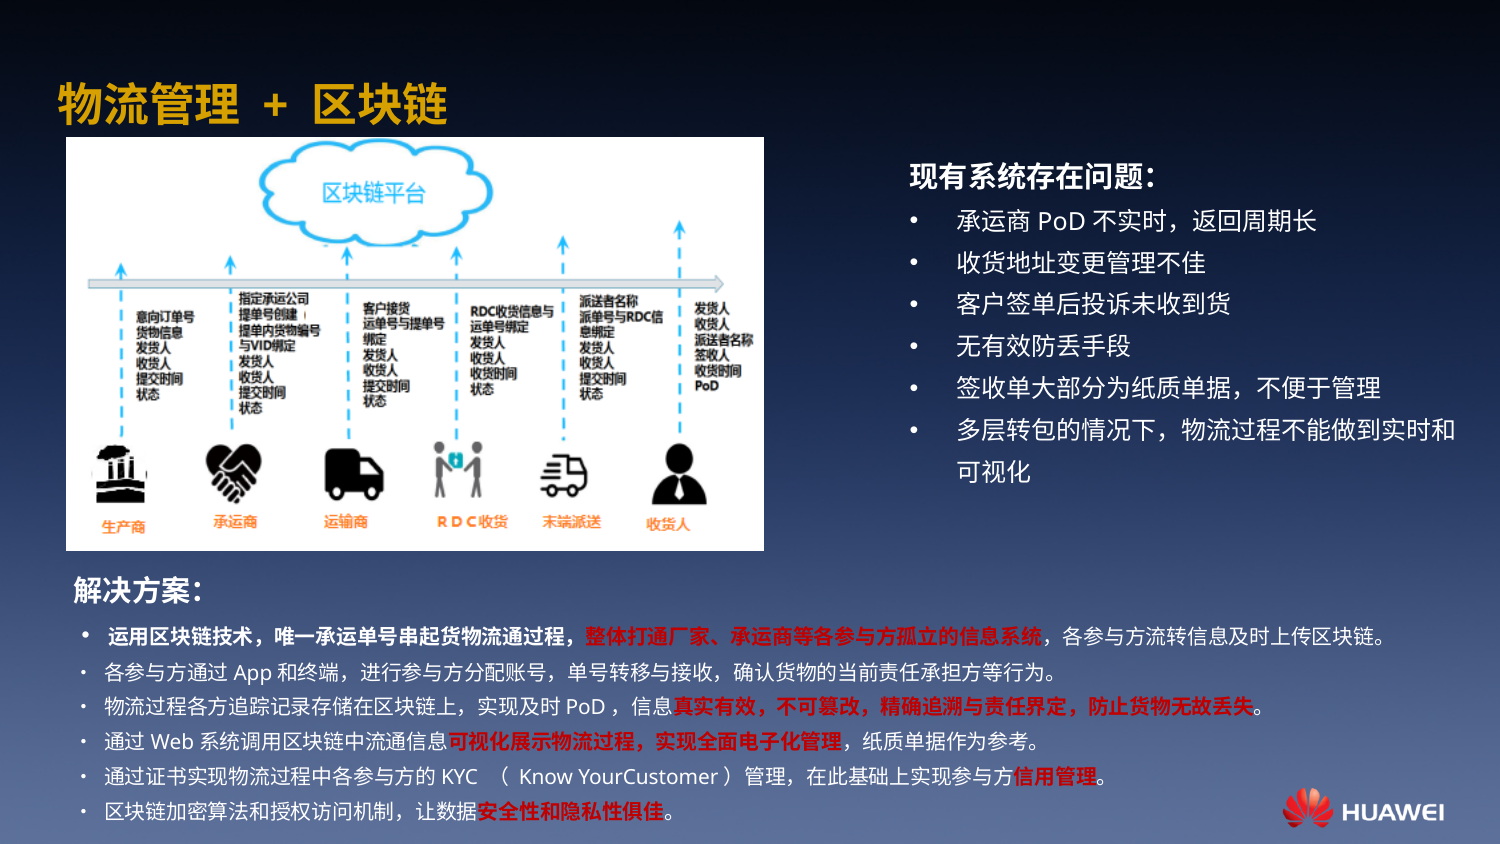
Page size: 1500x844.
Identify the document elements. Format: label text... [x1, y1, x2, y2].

title 物流管理 + 区块链 [50, 49, 1450, 158]
text_box 现有系统存在问题： 承运商PoD不实时，返回周期长 收货地址变更管理不佳 客户签单后投诉未收到货 无有效防丢手段 签收单大部分为纸质单据，不便于管理 多层转包的情况下，物流过程不能做到实时和可视化 [894, 137, 1485, 543]
text_box 解决方案： • 运用区块链技术，唯一承运单号串起货物流通过程，整体打通厂家、承运商等各参与方孤立的信息系统，各参与方流转信息及时上传区块链。 • 各参与方通过App和终端，进行参与方分配账号，单号转移与接收，确认货物的当前责任承担方等行为。 • 物流过程各方追踪记录存储在区块链上，实现及时PoD，信息真实有效，不可篡改，精确追溯与责任界定，防止货物无故丢失。 • 通过Web系统调用区块链中流通信息可视化展示物流过程，实现全面电子化管理，纸质单据作为参考。 • 通过证书实现物流过程中各参与方的KYC （ Know YourCustomer）管理，在此基础上实现参与方信用管理。 • 区块链加密算法和授权访问机制，让数据安全性和隐私性俱佳。 [58, 550, 1485, 832]
picture [0, 0, 1500, 844]
